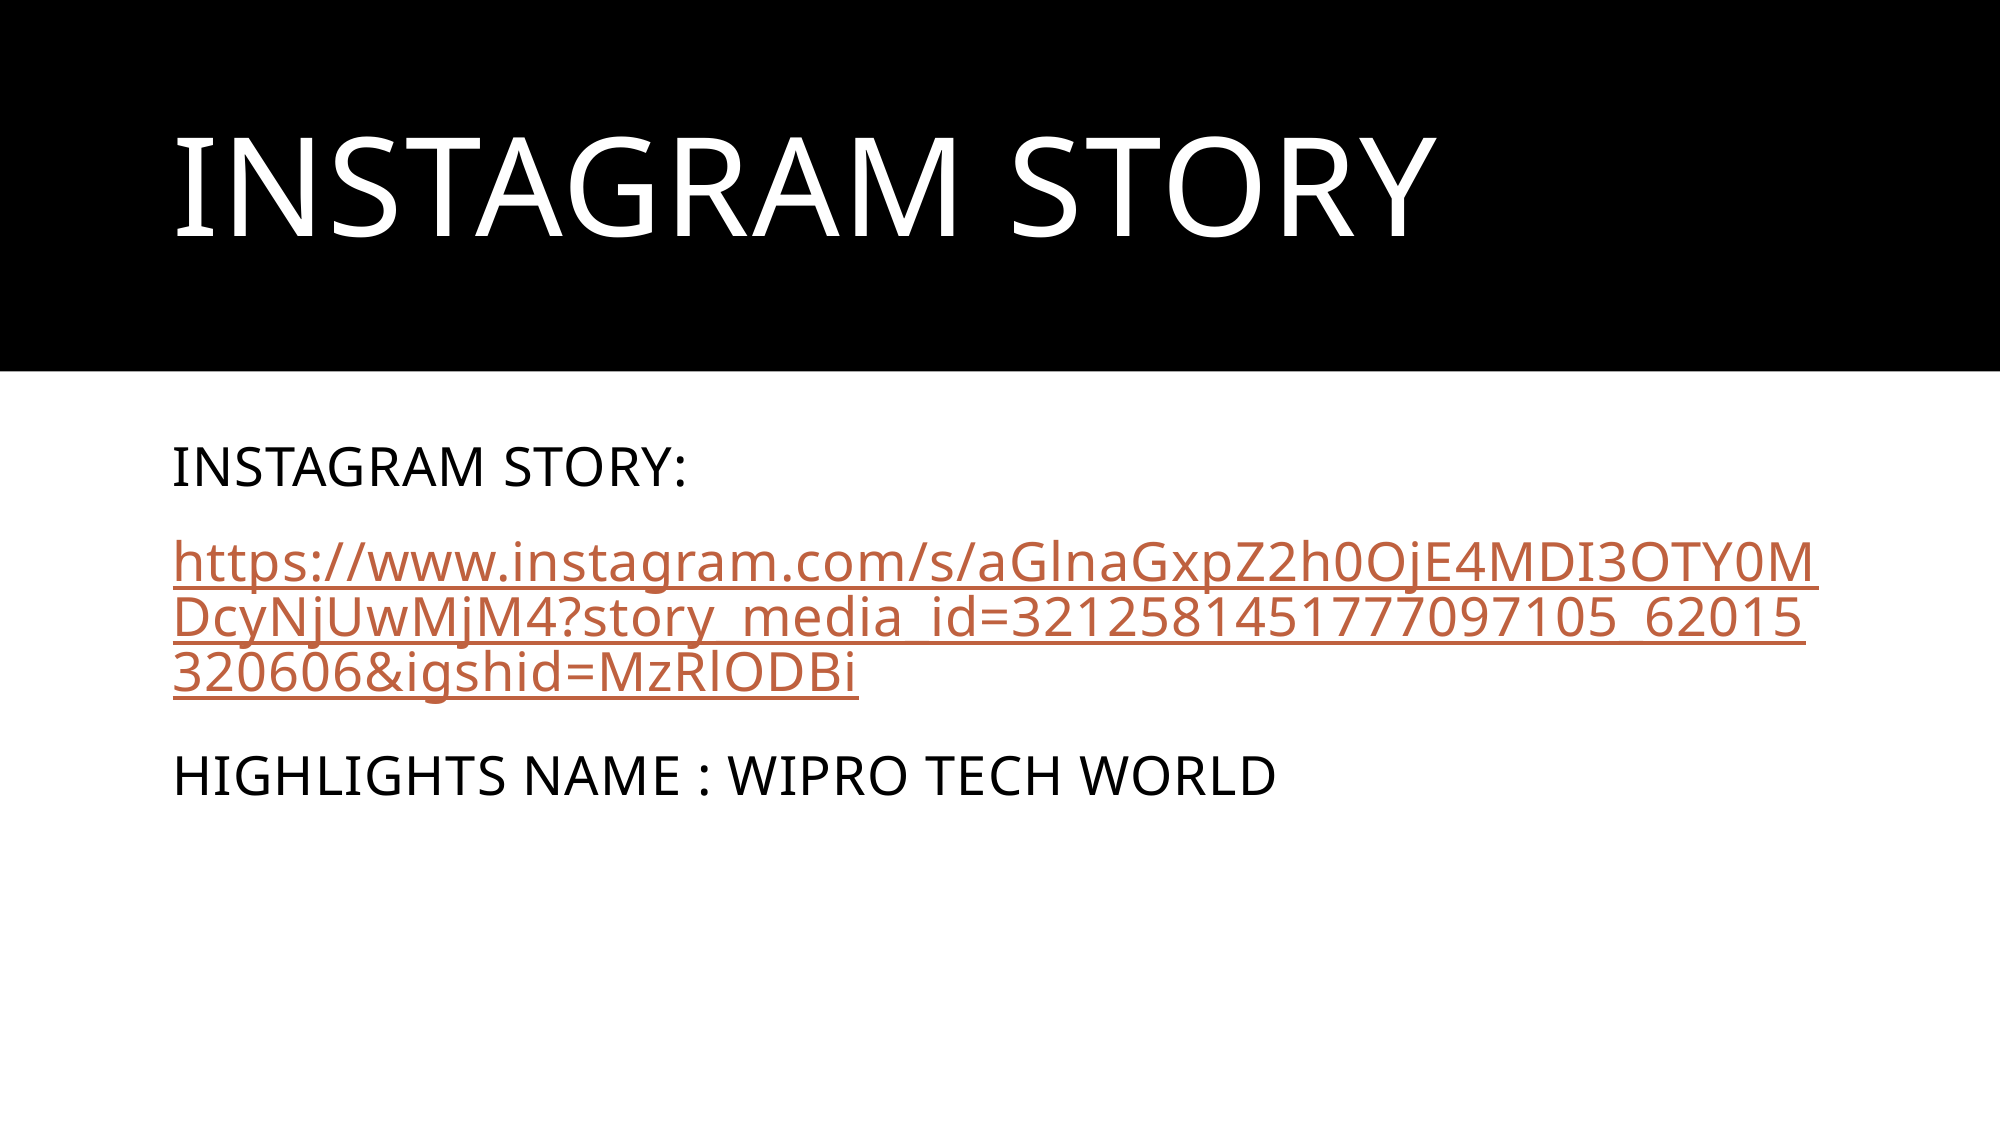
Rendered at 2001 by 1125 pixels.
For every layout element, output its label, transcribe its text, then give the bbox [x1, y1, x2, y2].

list INSTAGRAM STORY: https://www.instagram.com/s/aGlnaGxpZ2h0OjE4MDI3OTY0MDcyNjUwMjM4?story_media_id=3212581451777097105_62015320606&igshid=MzRlODBi HIGHLIGHTS NAME : WIPRO TECH WORLD [157, 424, 1842, 1014]
title INSTAGRAM STORY [157, 52, 1842, 332]
